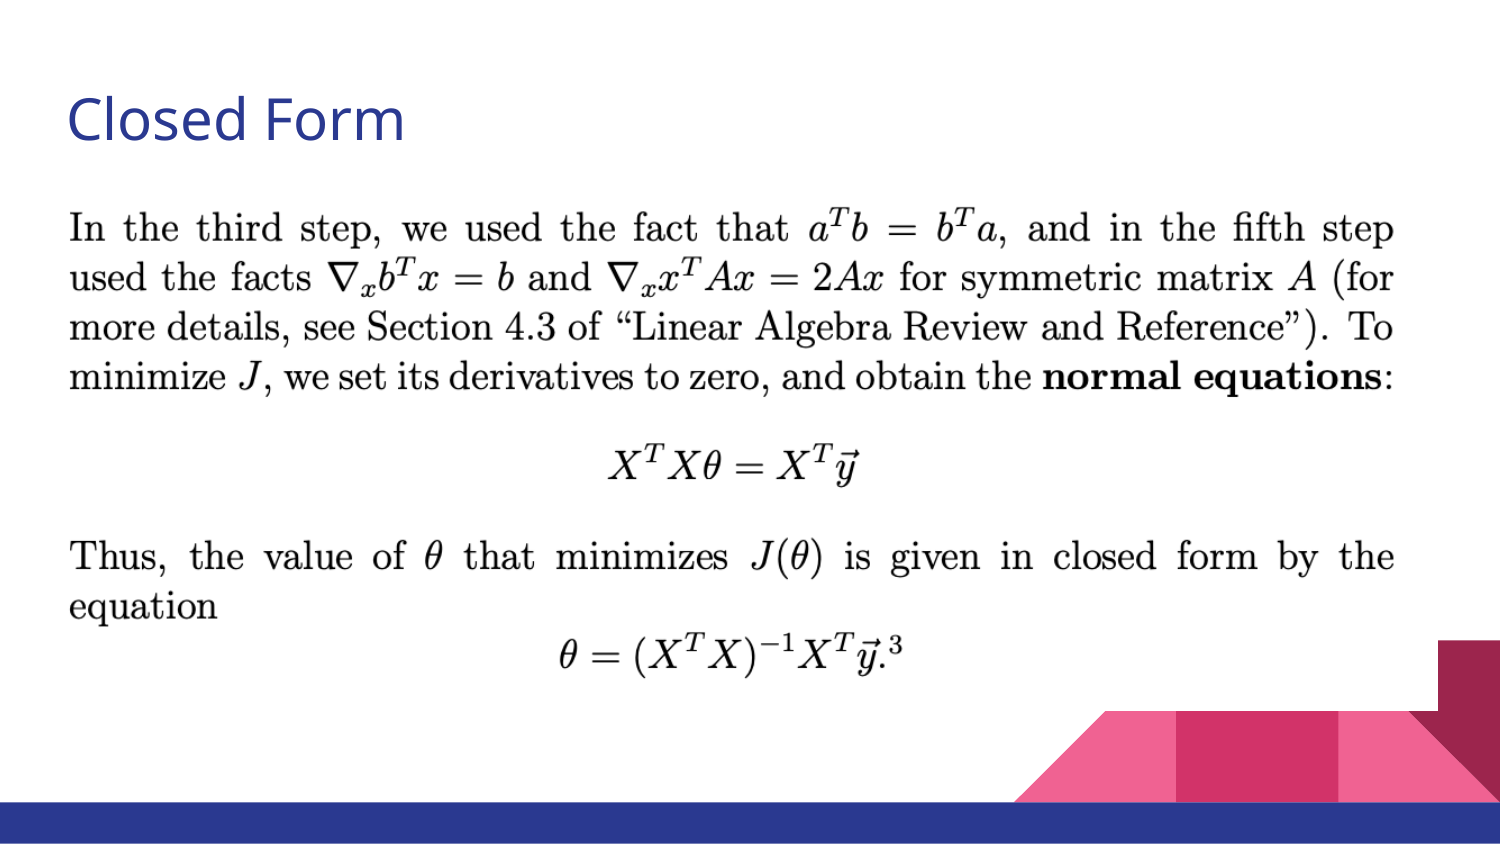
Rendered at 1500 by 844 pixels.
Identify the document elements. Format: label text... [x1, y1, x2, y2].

picture [50, 188, 1439, 711]
title Closed Form [51, 67, 1449, 167]
